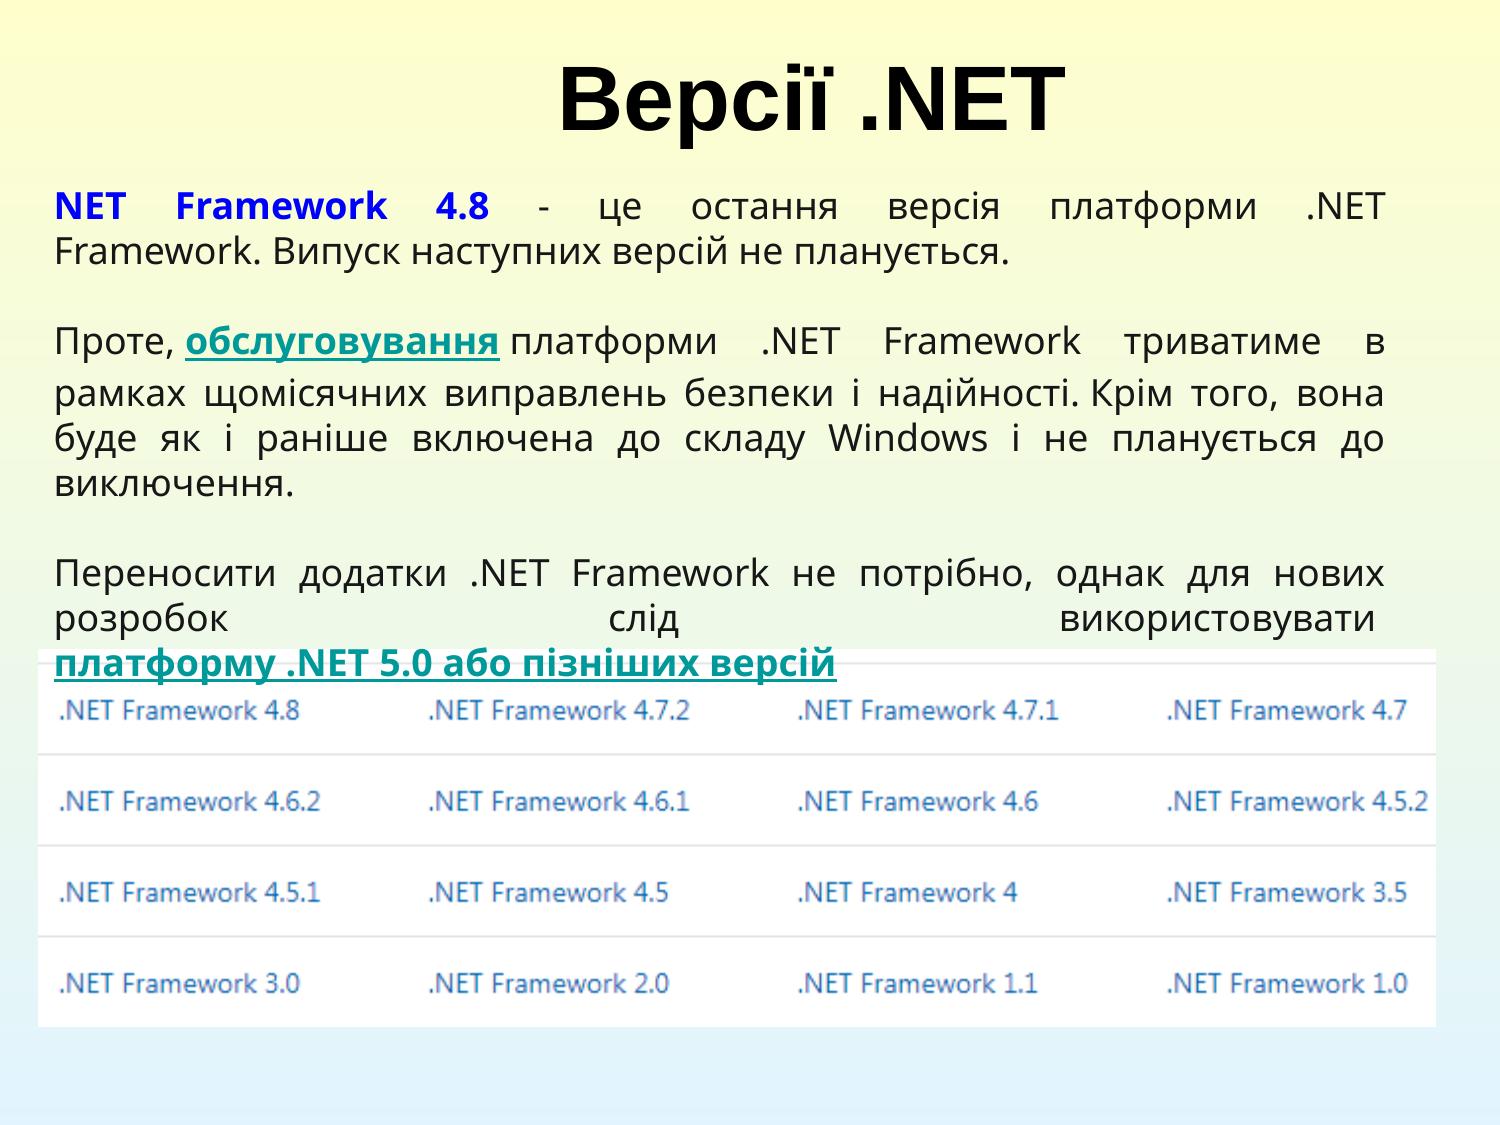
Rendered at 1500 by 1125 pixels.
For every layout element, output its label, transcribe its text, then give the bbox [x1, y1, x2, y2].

title Версії .NET [324, 24, 1300, 163]
text_box NET Framework 4.8 - це остання версія платформи .NET Framework. Випуск наступних версій не планується. Проте, обслуговування платформи .NET Framework триватиме в рамках щомісячних виправлень безпеки і надійності. Крім того, вона буде як і раніше включена до складу Windows і не планується до виключення. Переносити додатки .NET Framework не потрібно, однак для нових розробок слід використовувати платформу .NET 5.0 або пізніших версій [38, 174, 1402, 599]
picture [38, 649, 1436, 1028]
